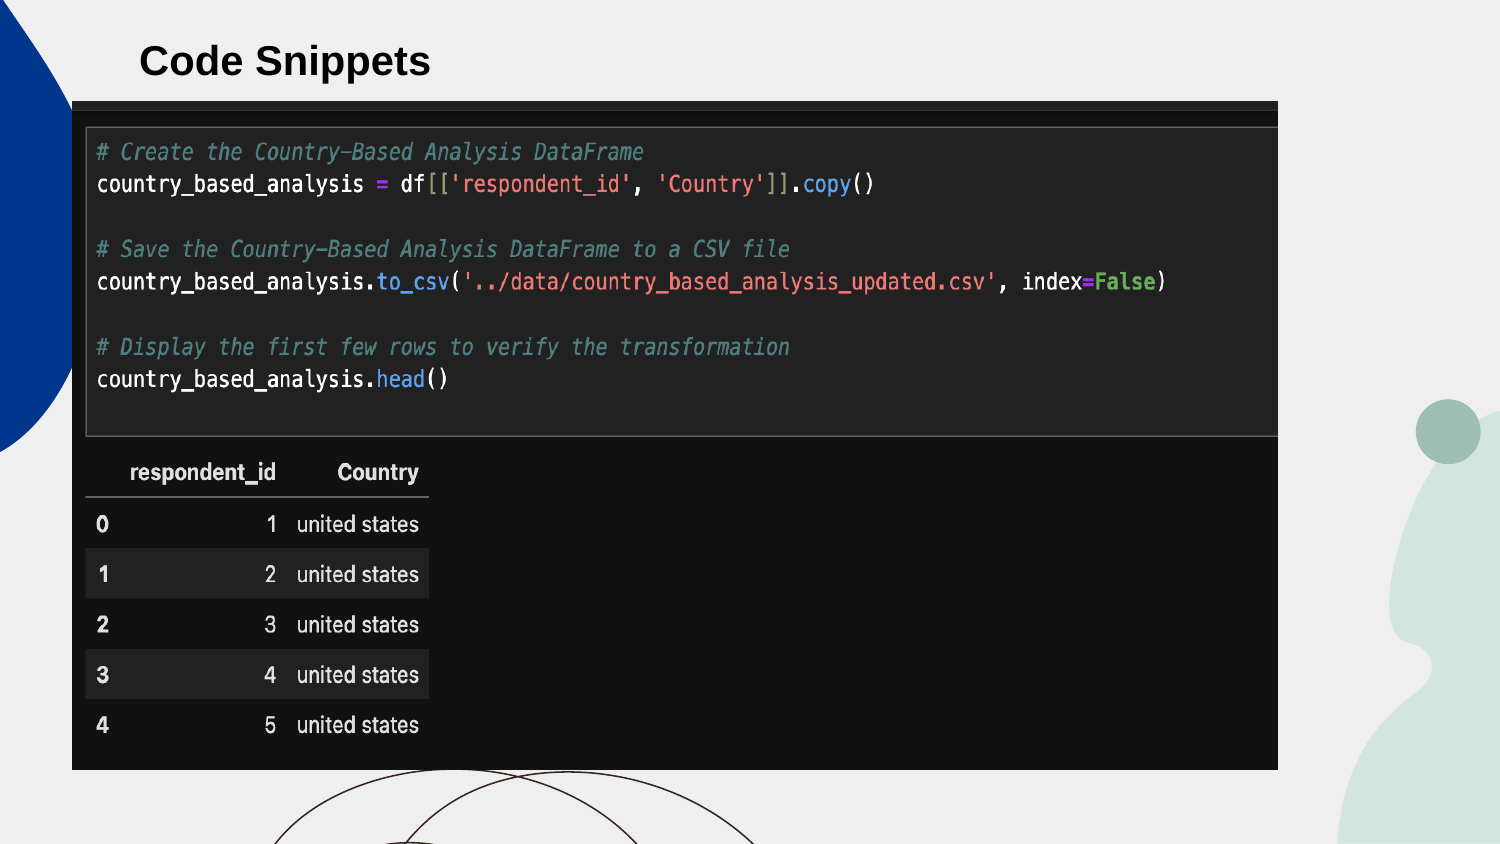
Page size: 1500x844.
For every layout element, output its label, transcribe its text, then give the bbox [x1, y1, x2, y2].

text_box Code Snippets [124, 26, 504, 99]
picture [72, 101, 1278, 770]
